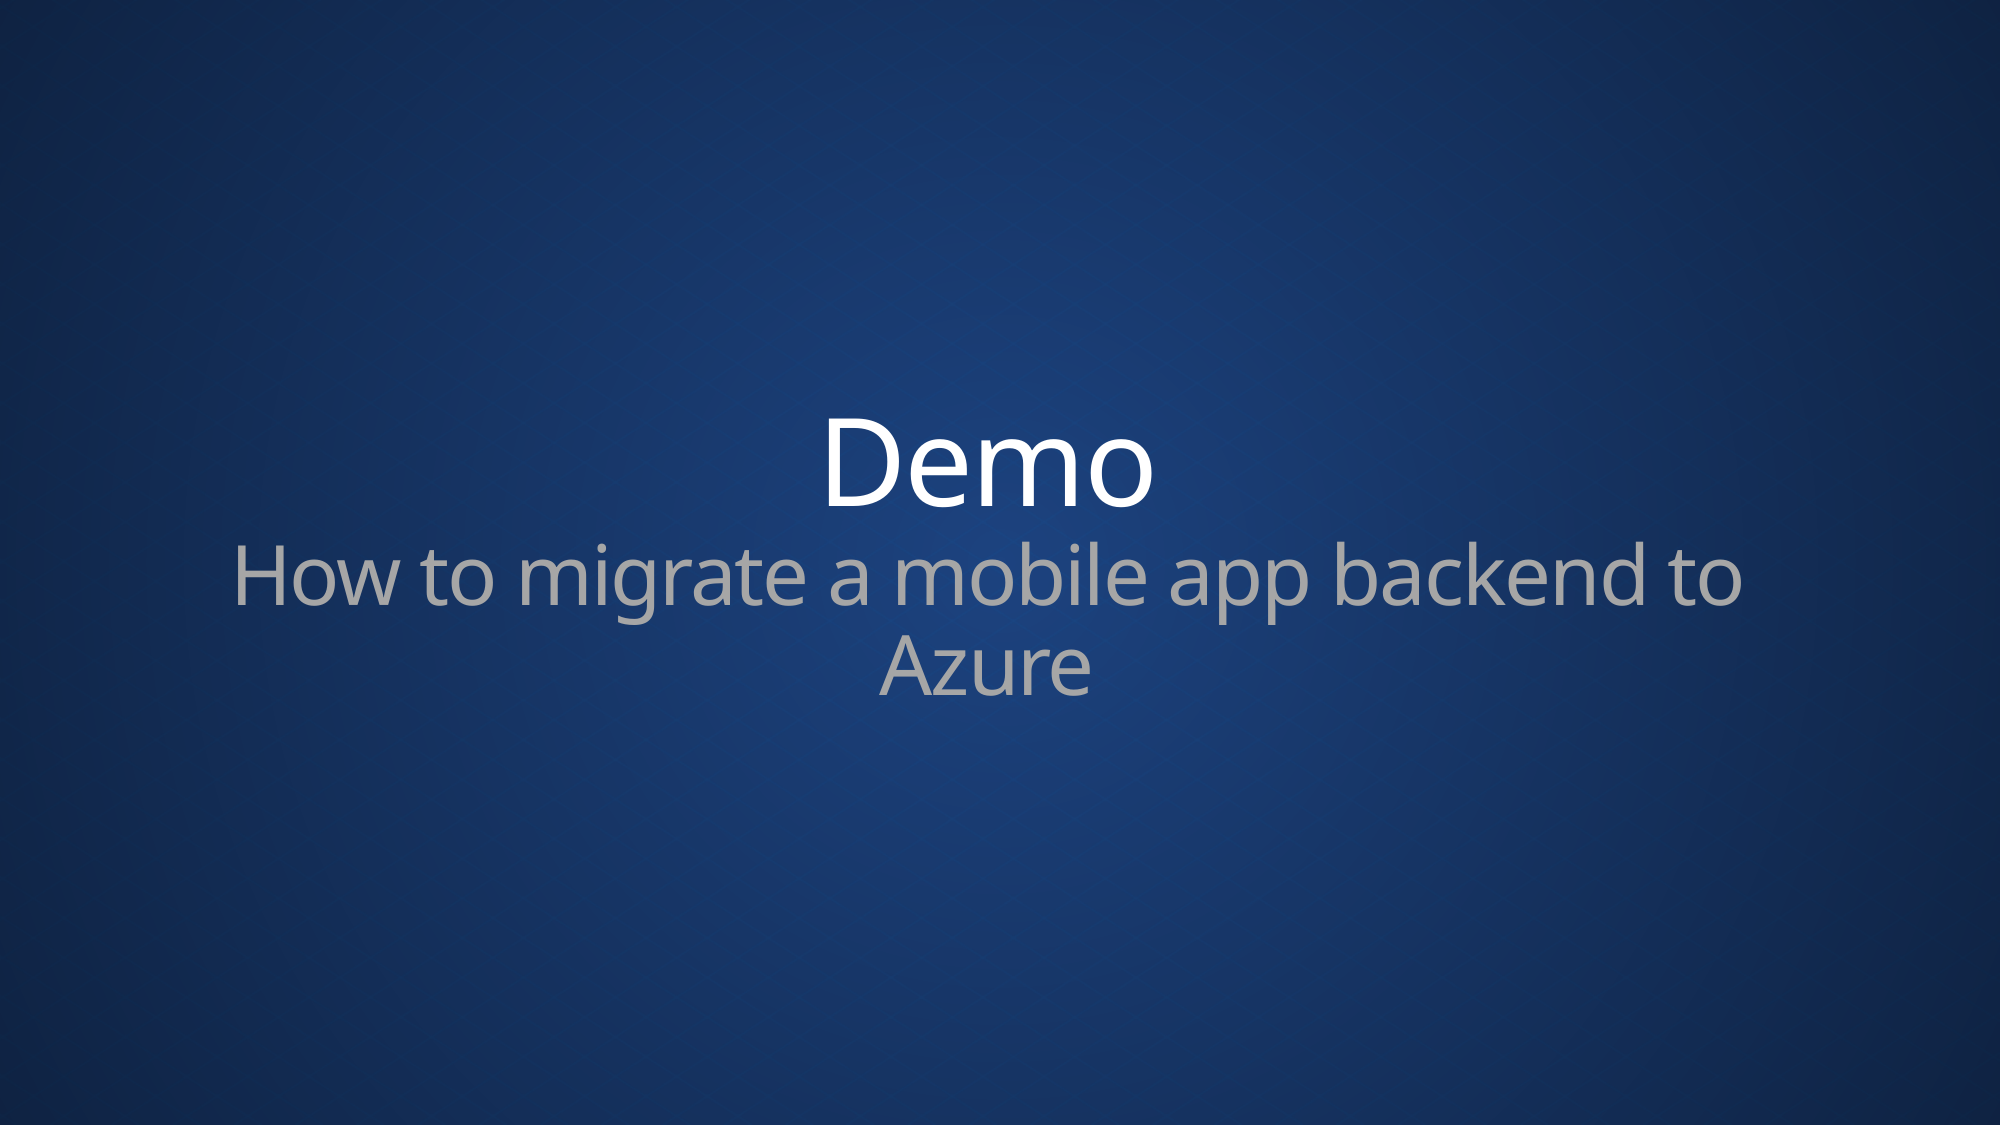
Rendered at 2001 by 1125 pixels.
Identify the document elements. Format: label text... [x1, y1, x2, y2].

text_box Demo How to migrate a mobile app backend to Azure [117, 386, 1858, 728]
picture [0, 0, 2000, 1125]
